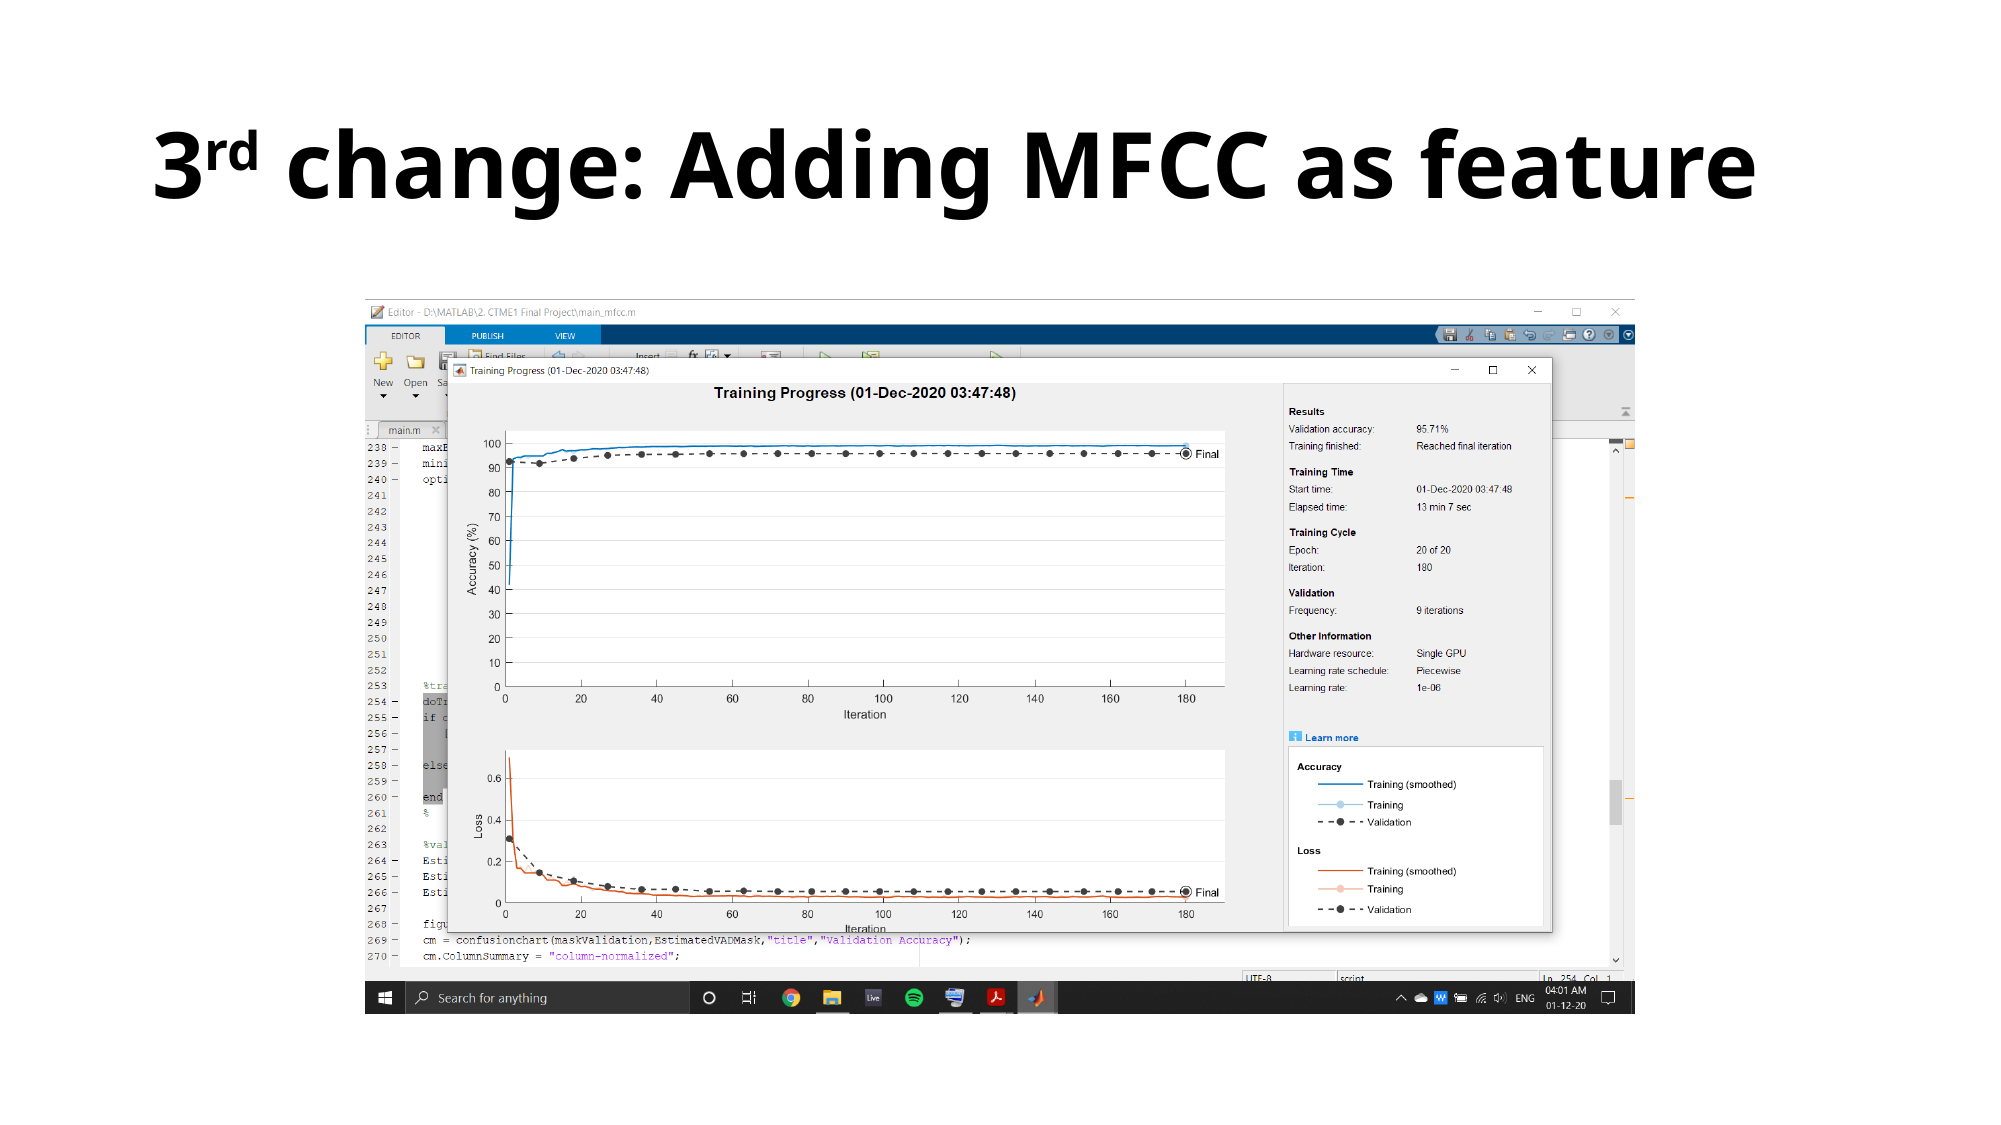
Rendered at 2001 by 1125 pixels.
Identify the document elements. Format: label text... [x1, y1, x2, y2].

title 3rd change: Adding MFCC as feature [137, 59, 1863, 278]
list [365, 299, 1635, 1014]
